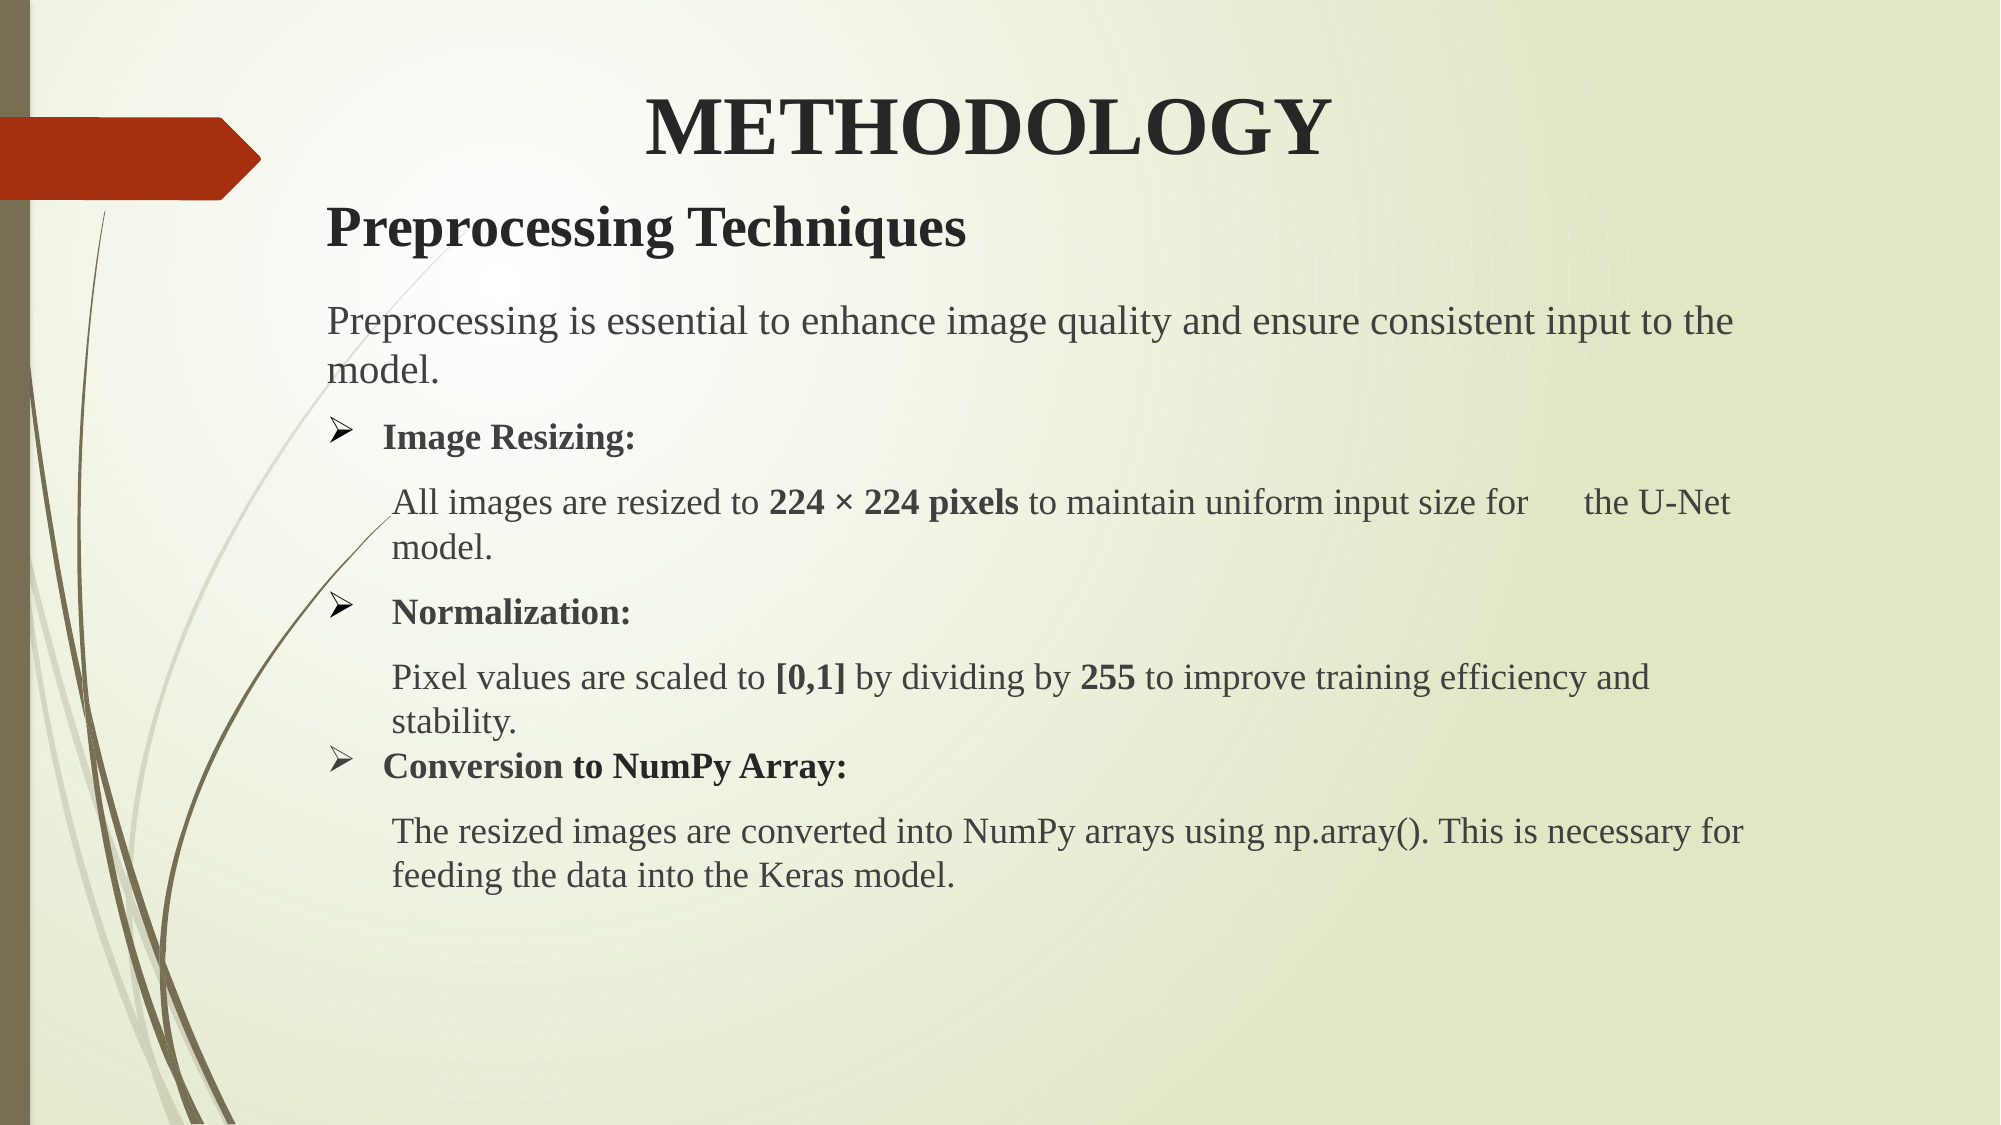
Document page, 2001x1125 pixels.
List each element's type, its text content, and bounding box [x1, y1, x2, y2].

text_box METHODOLOGY [630, 63, 2000, 274]
list Preprocessing is essential to enhance image quality and ensure consistent input to the model. Image Resizing: All images are resized to 224 × 224 pixels to maintain uniform input size for the U-Net model. Normalization: Pixel values are scaled to [0,1] by dividing by 255 to improve training efficiency and stability. Conversion to NumPy Array: The resized images are converted into NumPy arrays using np.array(). This is necessary for feeding the data into the Keras model. [311, 285, 1775, 906]
title Preprocessing Techniques [311, 180, 1774, 285]
